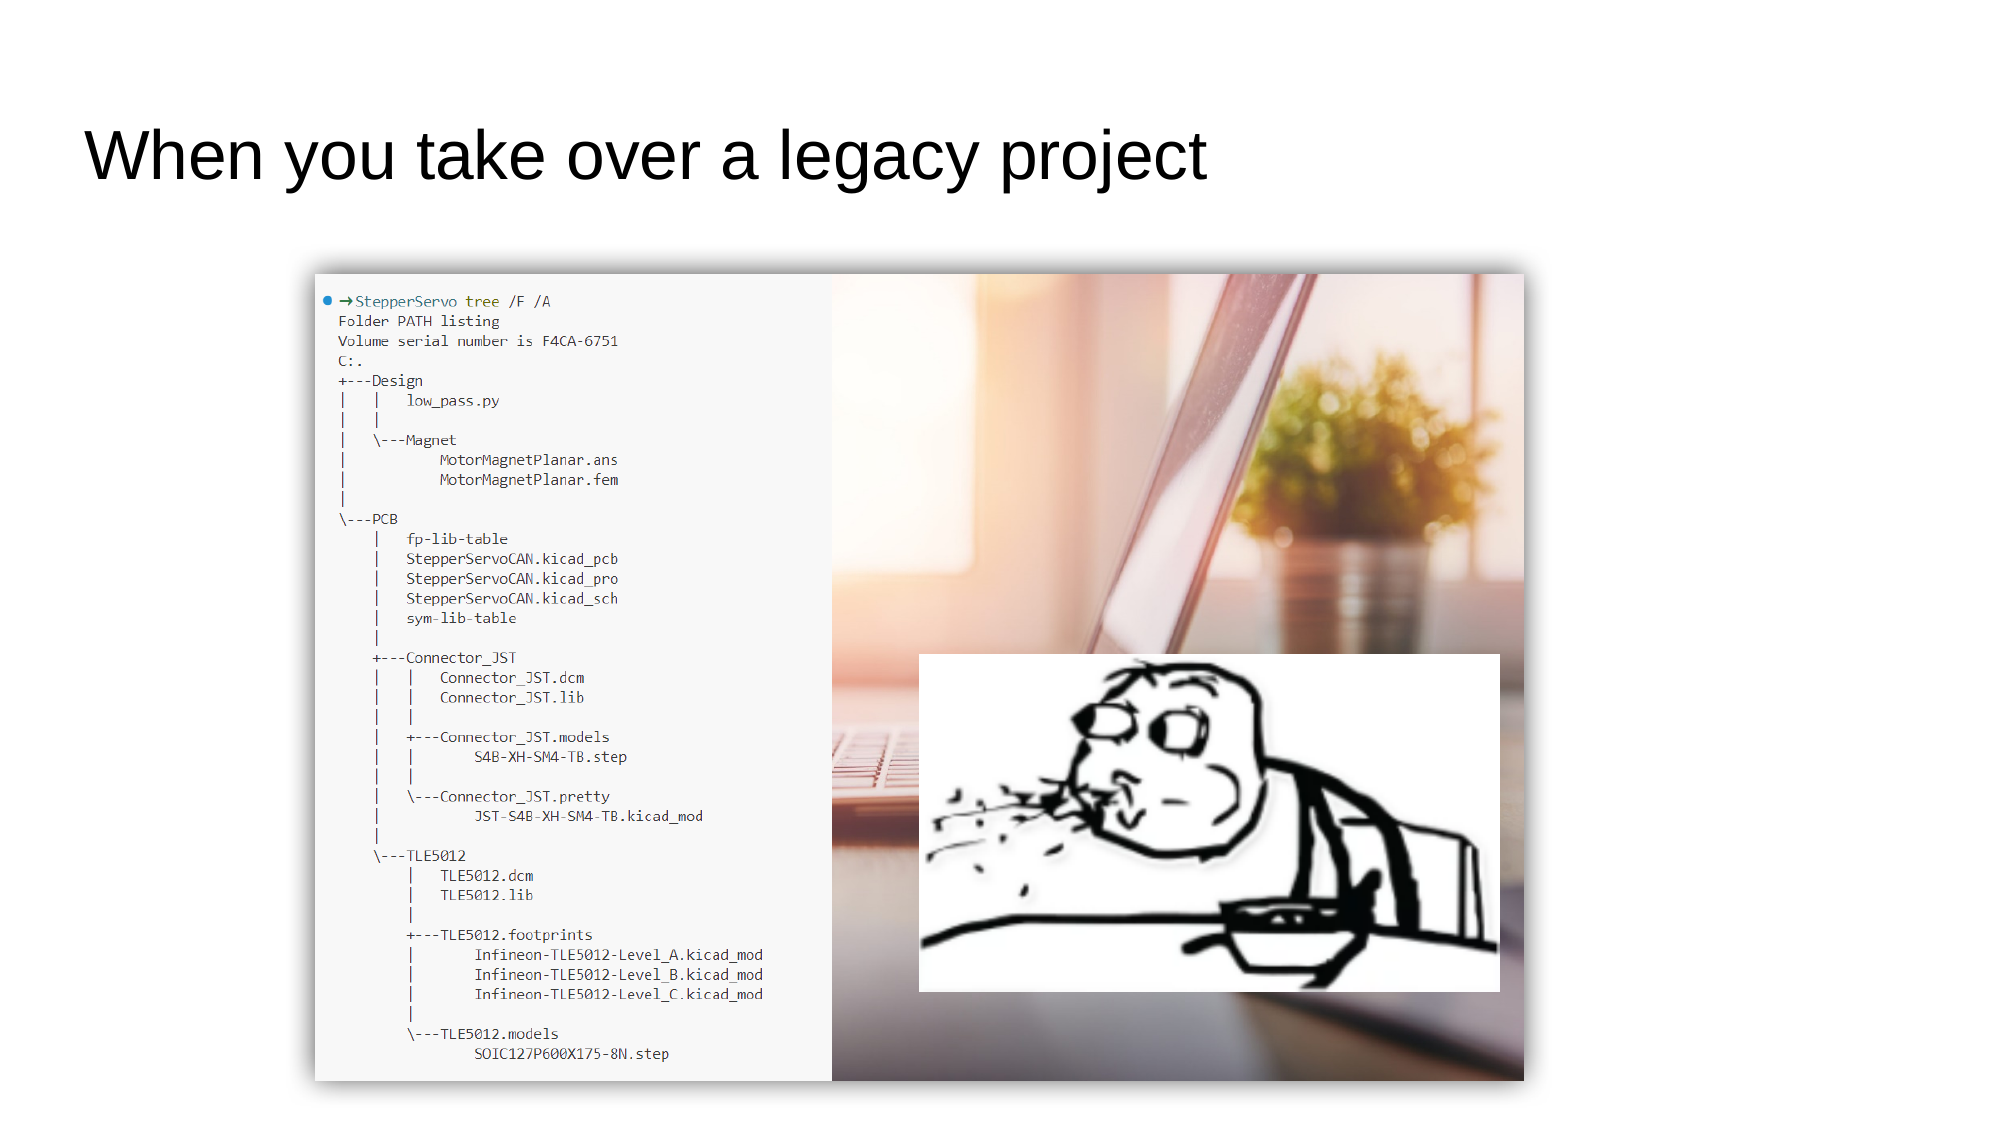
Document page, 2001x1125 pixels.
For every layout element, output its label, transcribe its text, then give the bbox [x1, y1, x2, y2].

title When you take over a legacy project [84, 110, 1782, 195]
picture [315, 273, 1524, 1081]
